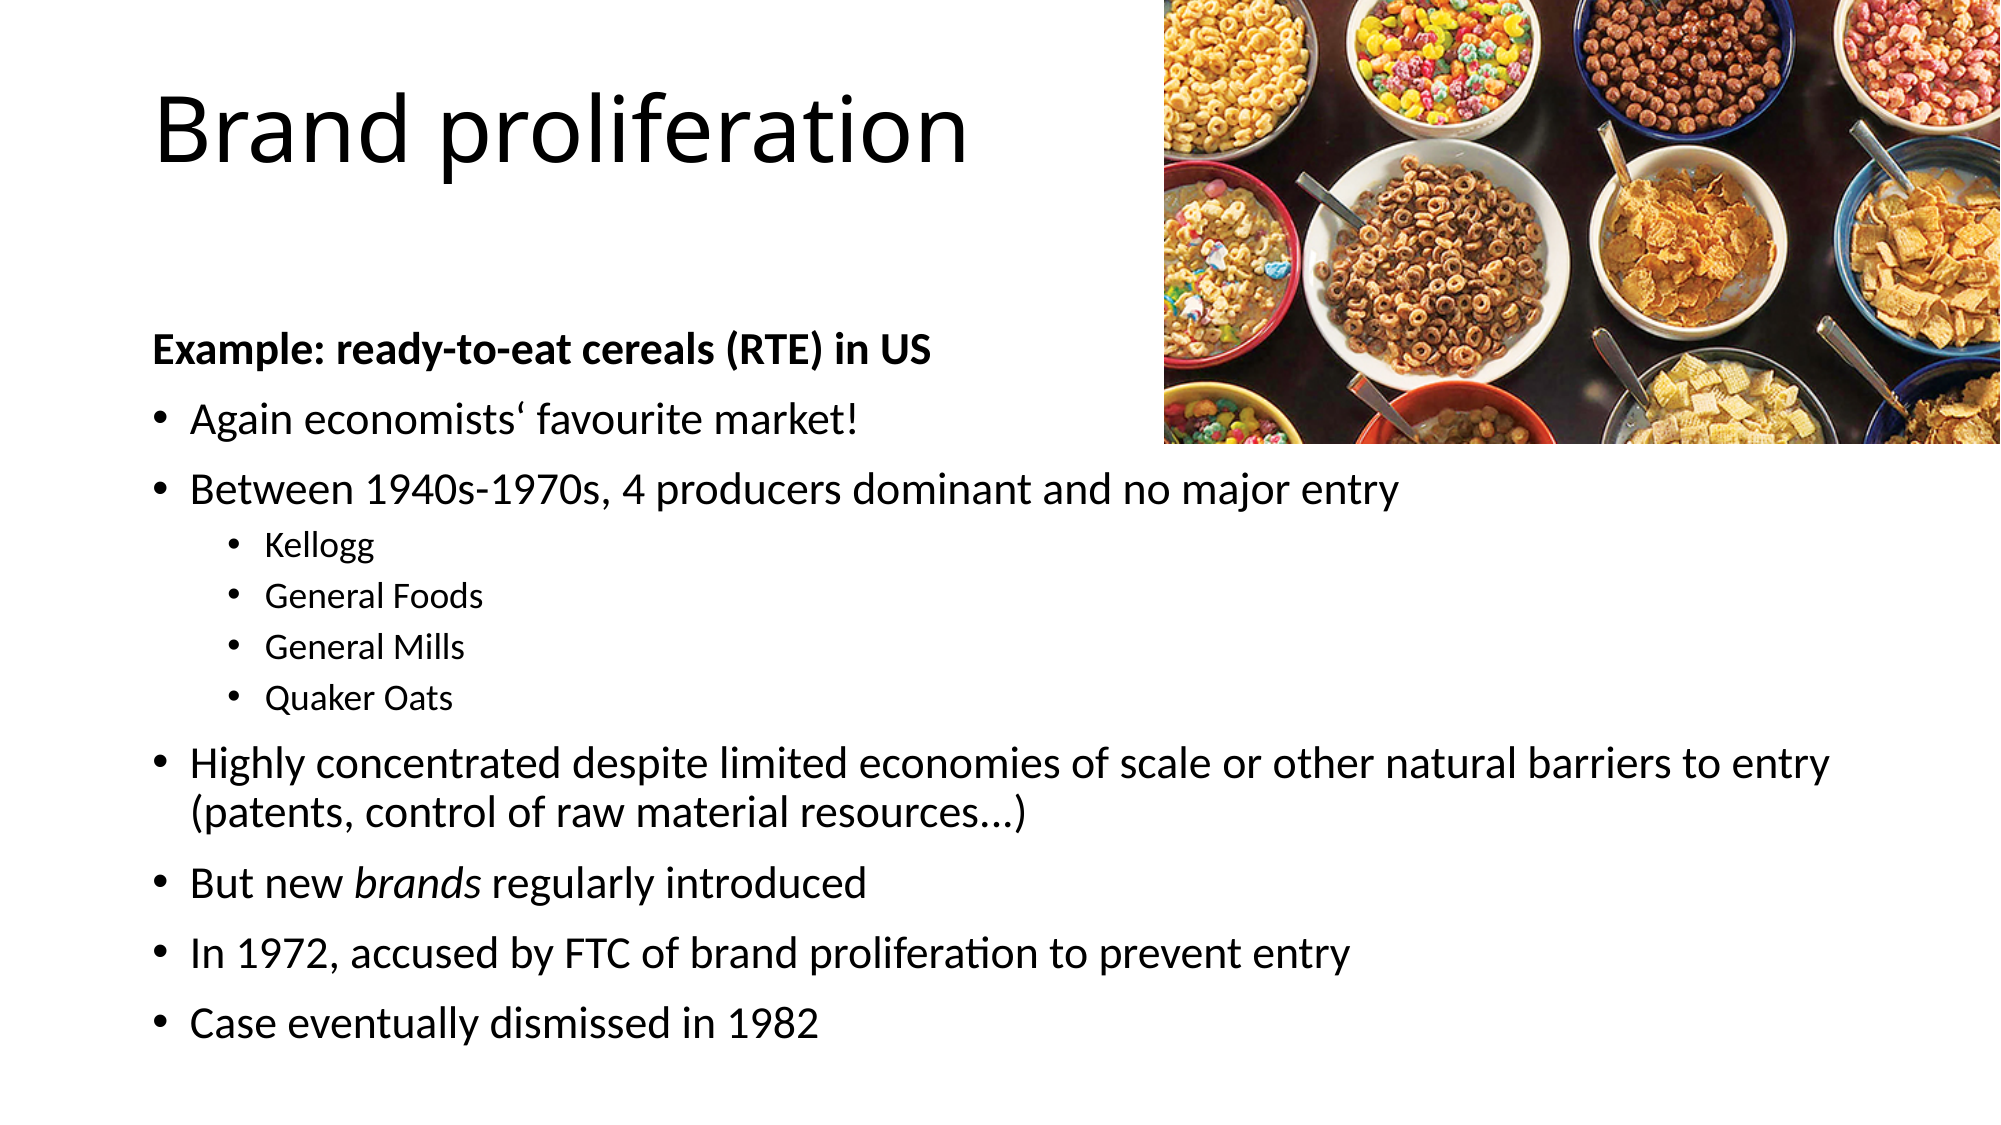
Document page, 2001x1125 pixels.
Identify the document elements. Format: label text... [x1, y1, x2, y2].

list Example: ready-to-eat cereals (RTE) in US Again economists‘ favourite market! Between 1940s-1970s, 4 producers dominant and no major entry Kellogg General Foods General Mills Quaker Oats Highly concentrated despite limited economies of scale or other natural barriers to entry (patents, control of raw material resources...) But new brands regularly introduced In 1972, accused by FTC of brand proliferation to prevent entry Case eventually dismissed in 1982 [137, 317, 2000, 1017]
title Brand proliferation [137, 24, 1164, 242]
picture [1164, 0, 2000, 444]
